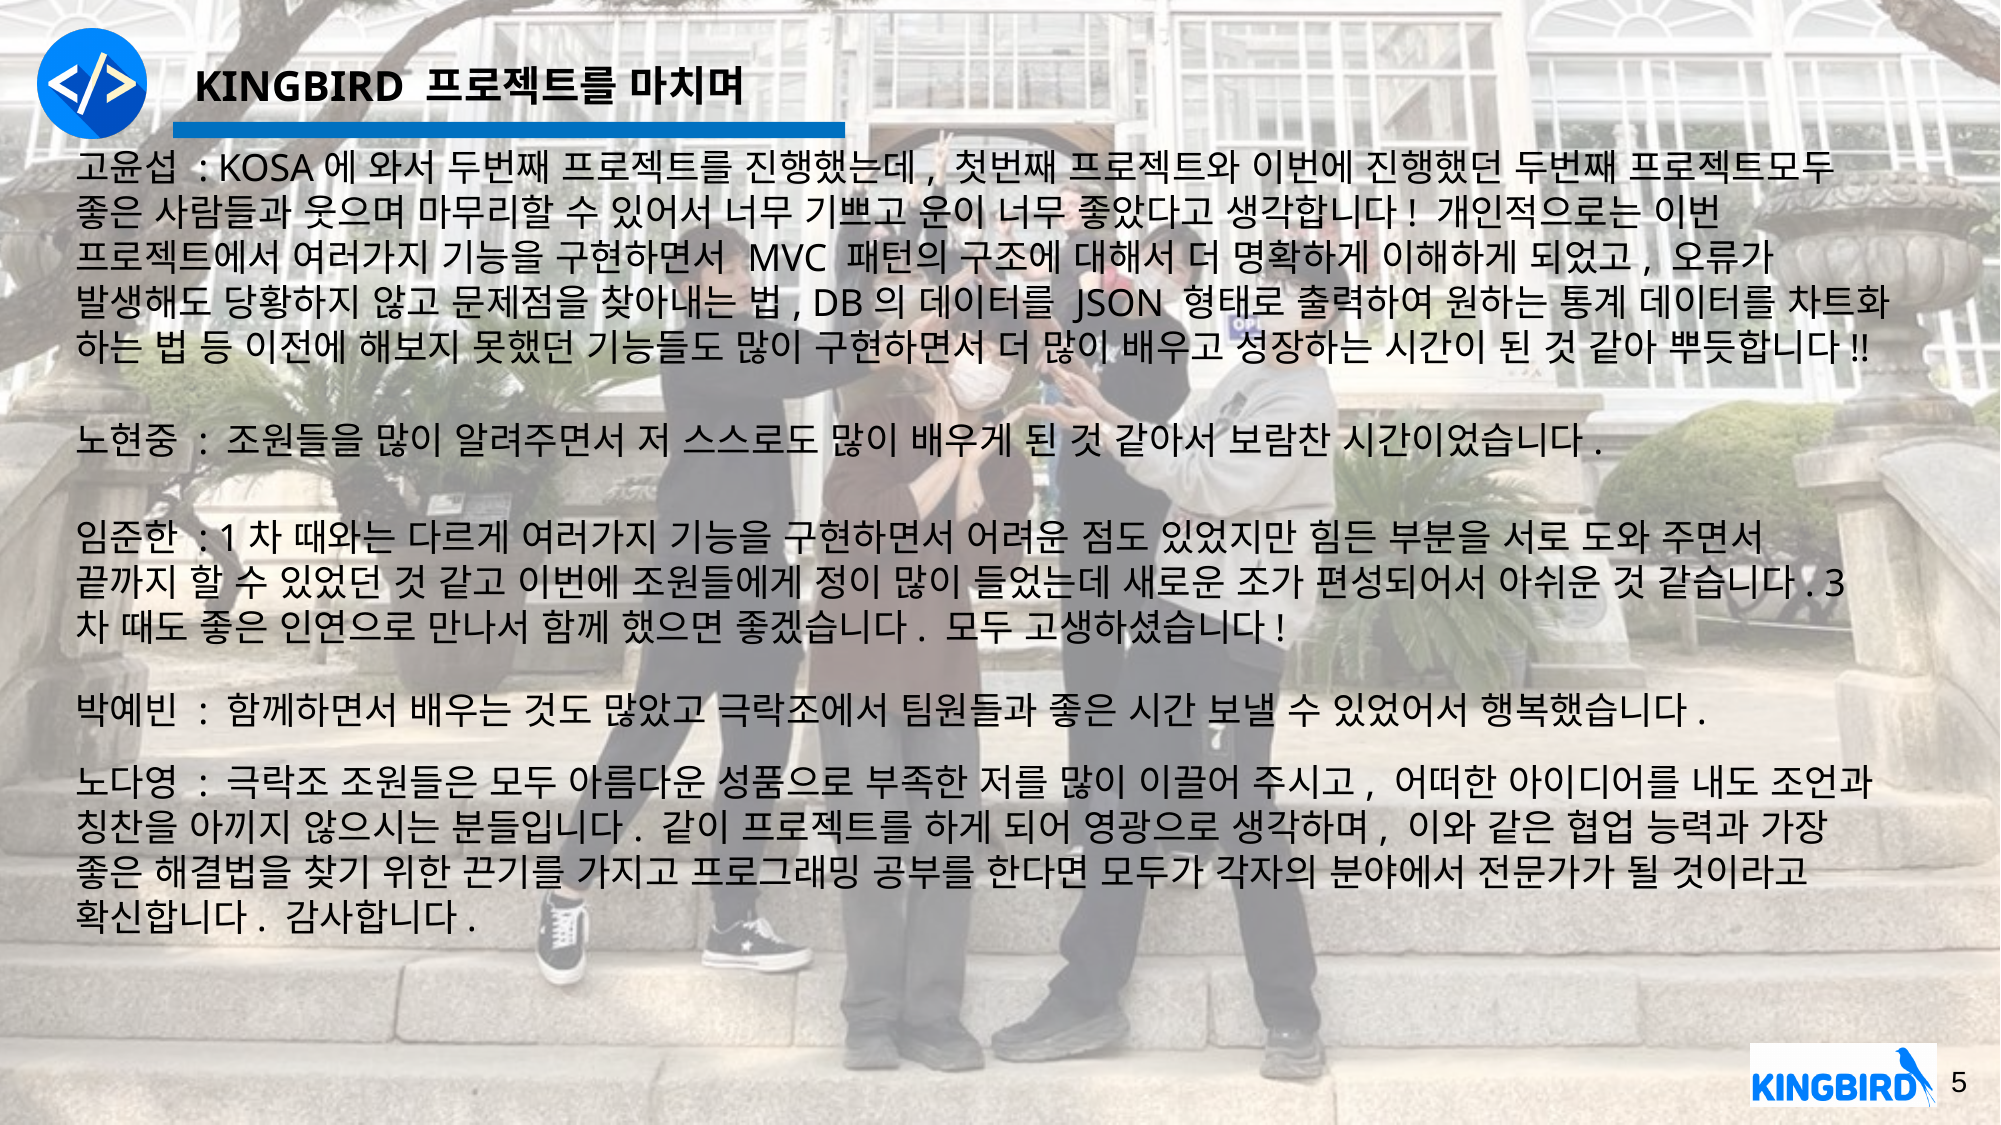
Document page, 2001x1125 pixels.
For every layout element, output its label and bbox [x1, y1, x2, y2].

picture [0, 0, 2000, 1125]
text_box [1750, 1043, 1986, 1107]
